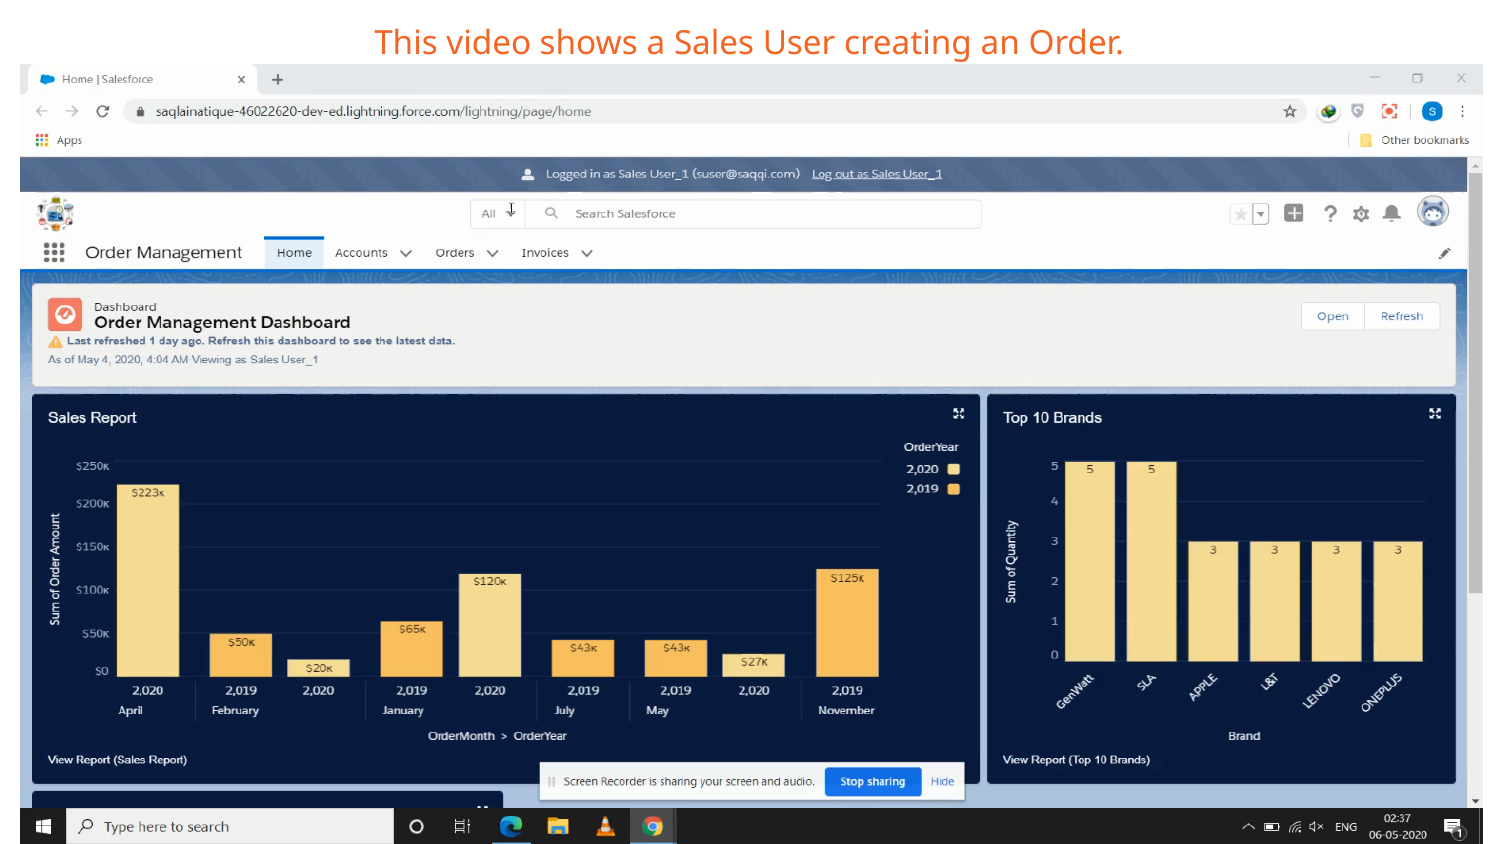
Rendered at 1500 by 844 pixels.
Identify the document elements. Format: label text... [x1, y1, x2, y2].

list This video shows a Sales User creating an Order. [0, 0, 1500, 74]
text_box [18, 63, 1484, 844]
